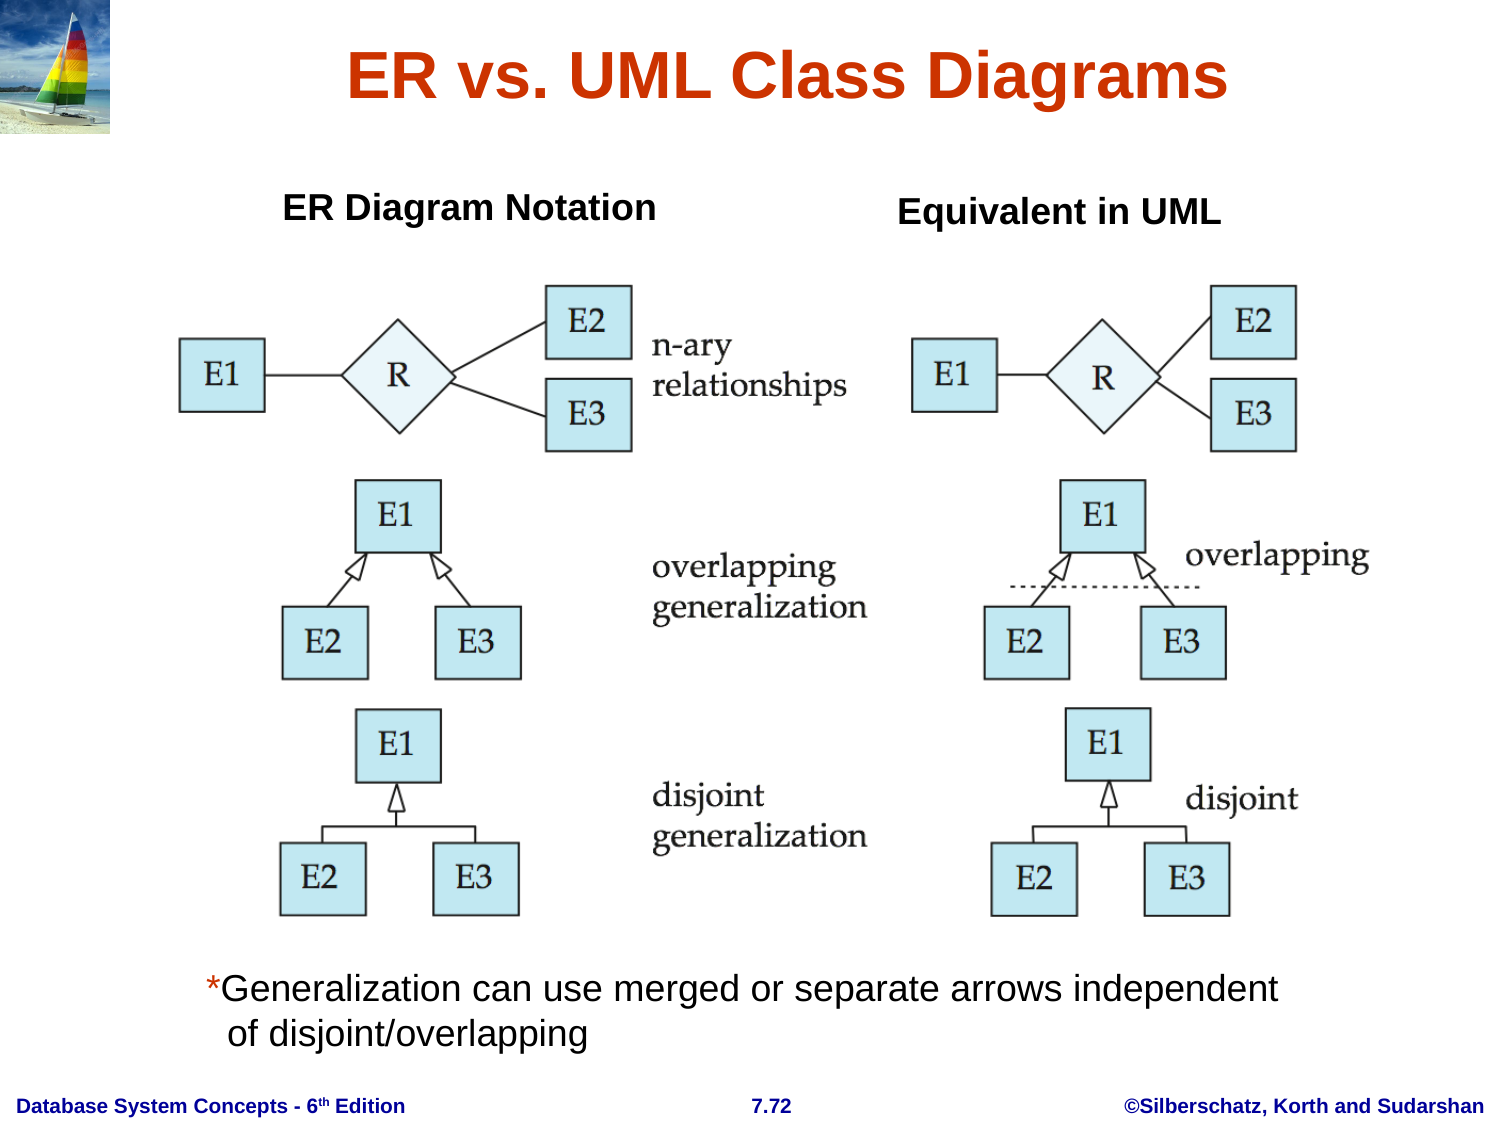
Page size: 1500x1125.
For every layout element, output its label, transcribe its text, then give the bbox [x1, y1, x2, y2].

text_box *Generalization can use merged or separate arrows independent of disjoint/overlapping [191, 956, 1294, 1061]
text_box Equivalent in UML [882, 178, 1216, 241]
picture [138, 269, 1431, 918]
title ER vs. UML Class Diagrams [125, 18, 1452, 120]
picture [0, 0, 110, 134]
text_box ER Diagram Notation [267, 173, 651, 236]
